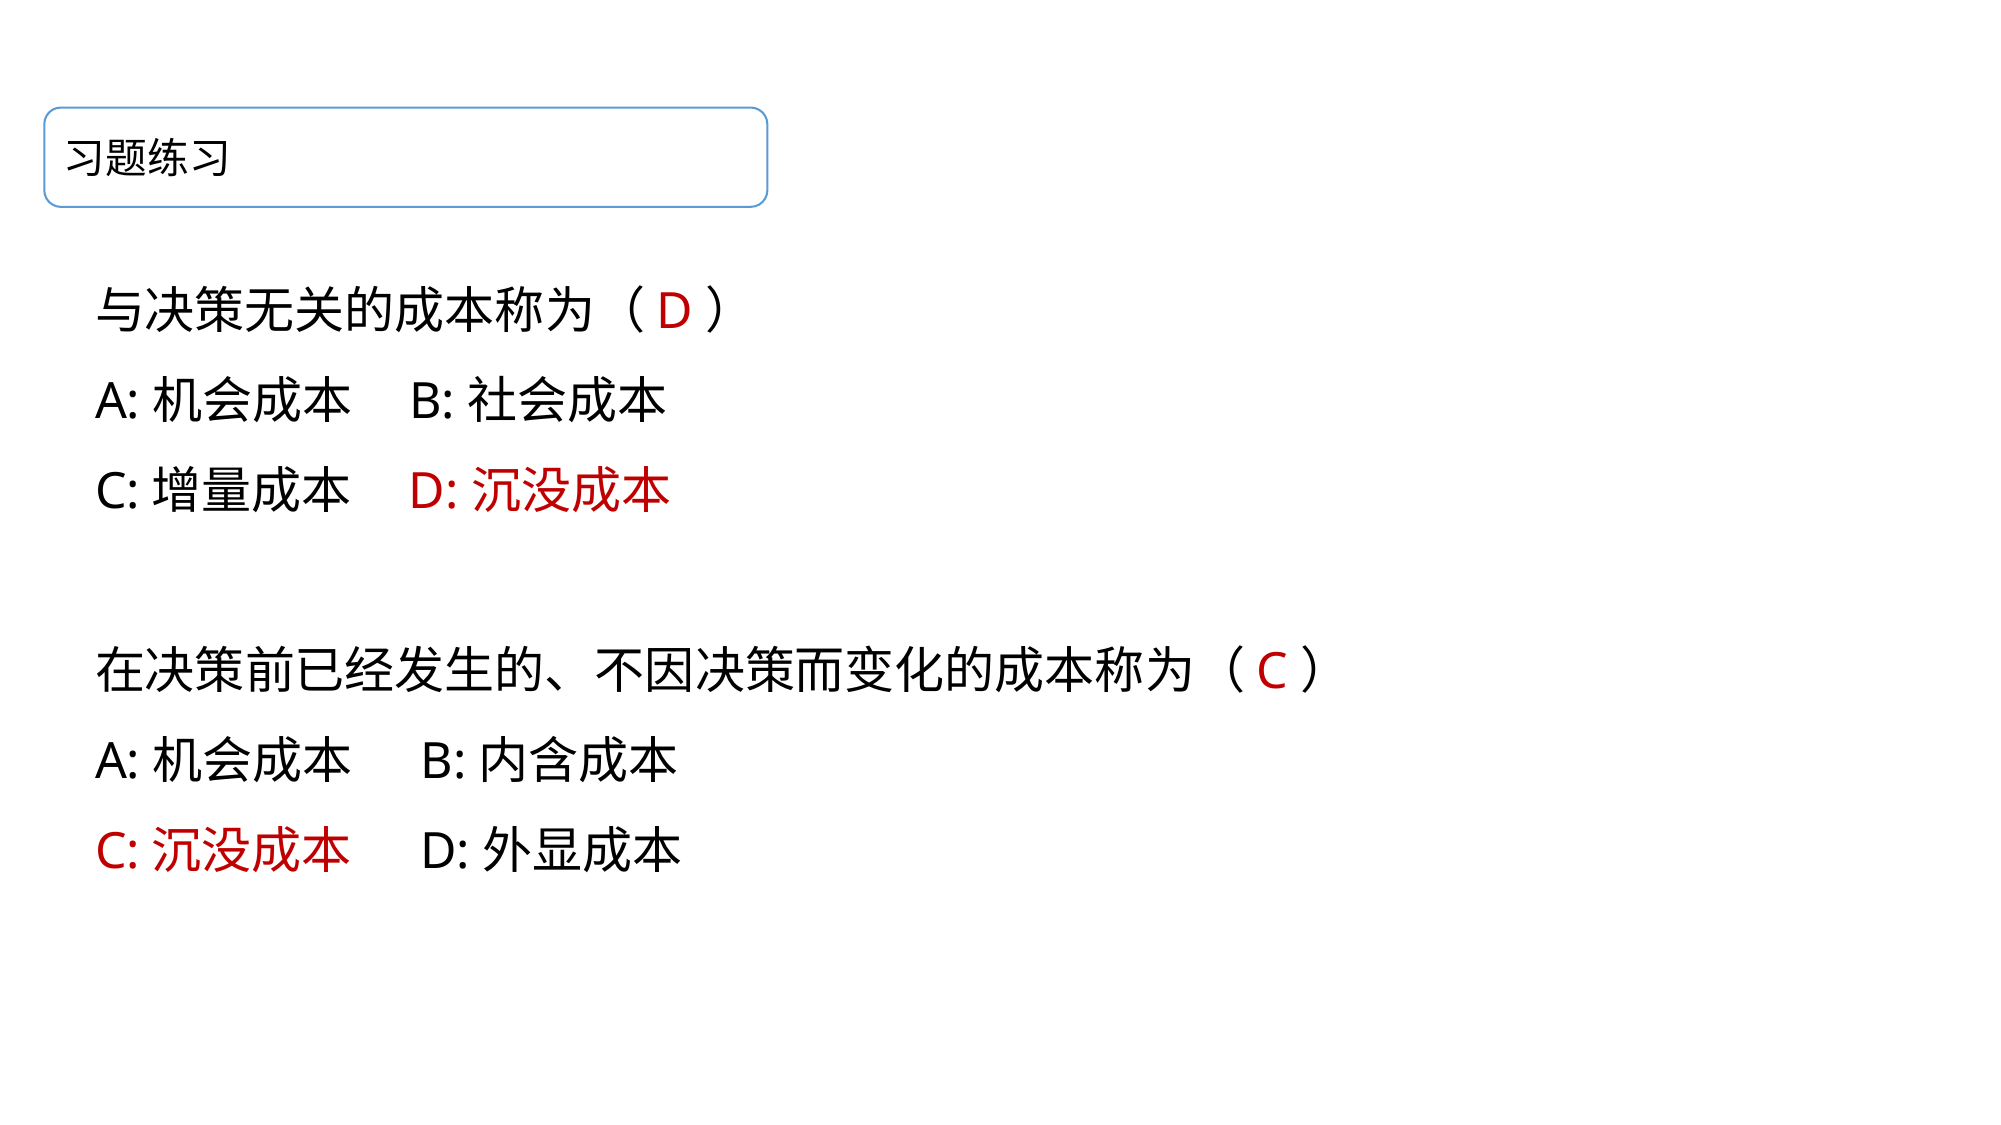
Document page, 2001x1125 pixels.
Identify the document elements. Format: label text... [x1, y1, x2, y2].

text_box 与决策无关的成本称为（D） A:机会成本 B:社会成本 C:增量成本 D:沉没成本 在决策前已经发生的、不因决策而变化的成本称为（C） A:机会成本 B:内含成本 C:沉没成本 D:外显成本 [80, 241, 1849, 887]
text_box 习题练习 [43, 106, 769, 208]
